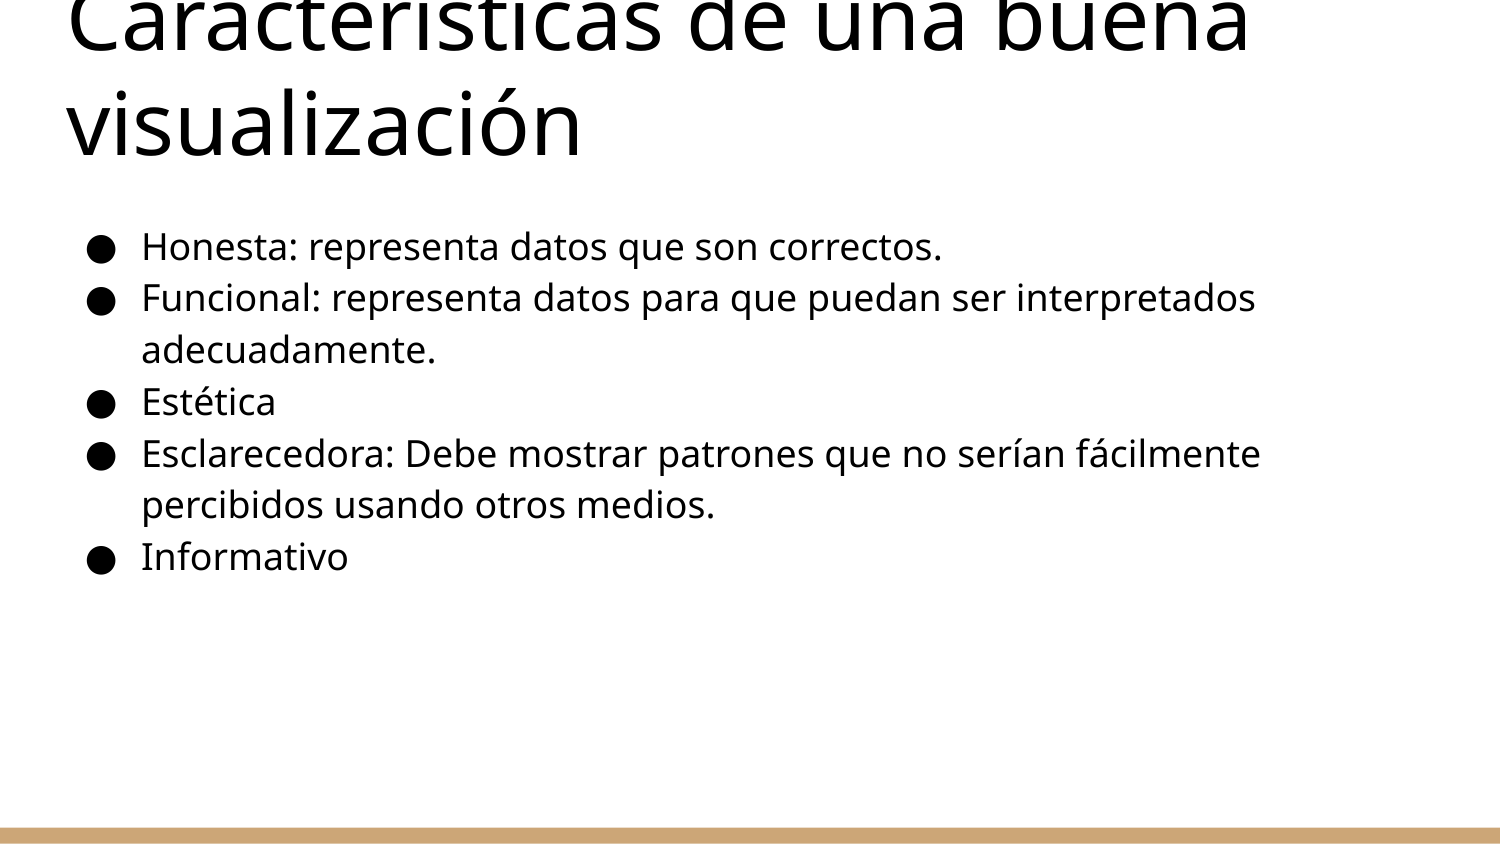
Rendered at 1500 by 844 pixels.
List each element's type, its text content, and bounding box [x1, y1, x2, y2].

title Características de una buena visualización [51, 51, 1449, 189]
list Honesta: representa datos que son correctos. Funcional: representa datos para que puedan ser interpretados adecuadamente. Estética Esclarecedora: Debe mostrar patrones que no serían fácilmente percibidos usando otros medios. Informativo [51, 200, 1449, 752]
